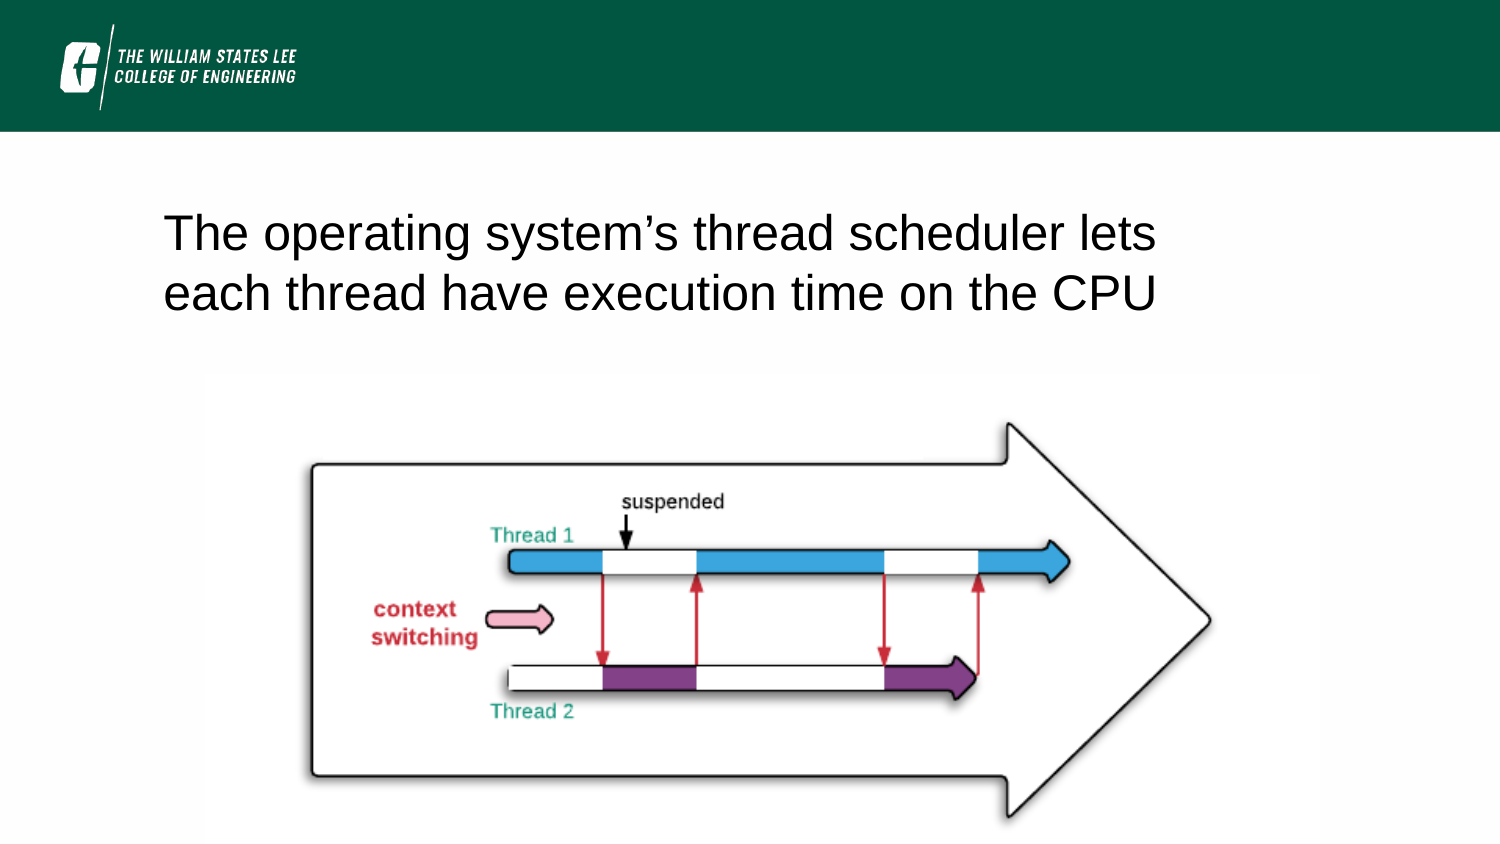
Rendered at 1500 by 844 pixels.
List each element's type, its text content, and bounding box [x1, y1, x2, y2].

picture [0, 0, 1500, 844]
text_box The operating system’s thread scheduler lets each thread have execution time on the CPU [148, 185, 1243, 336]
